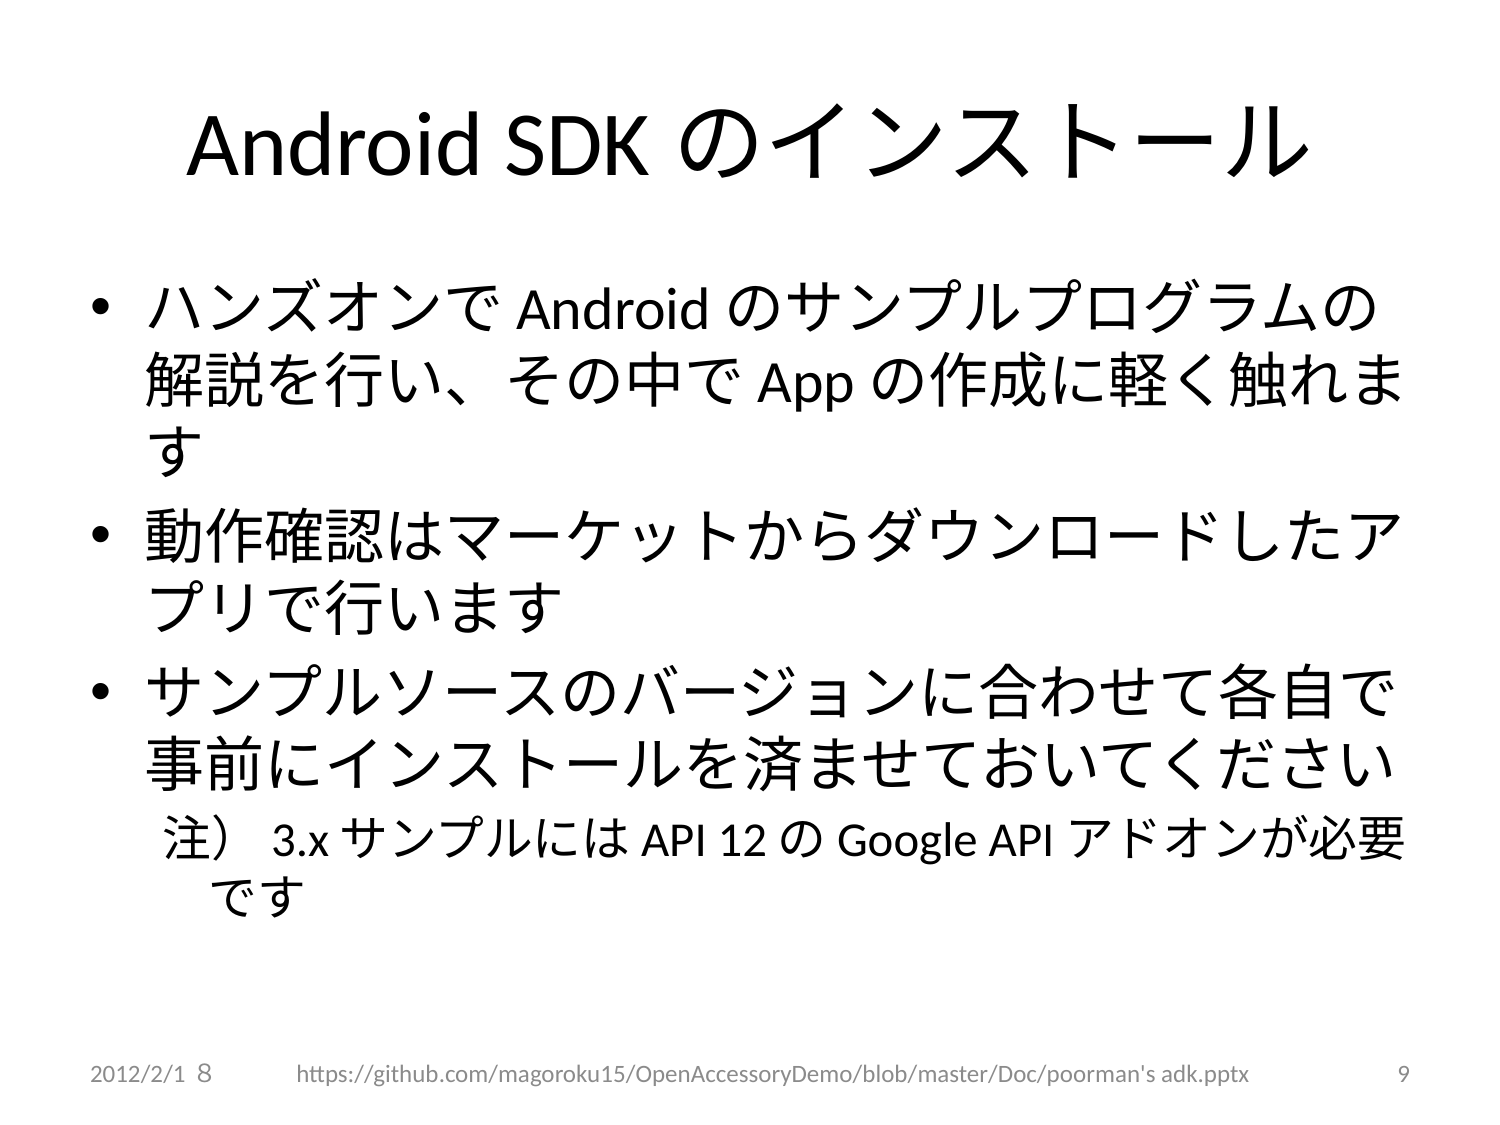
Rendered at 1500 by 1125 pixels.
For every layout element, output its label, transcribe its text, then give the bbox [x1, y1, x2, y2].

footer https://github.com/magoroku15/OpenAccessoryDemo/blob/master/Doc/poorman's adk.pptx [242, 1042, 1306, 1103]
list ハンズオンでAndroidのサンプルプログラムの解説を行い、その中でAppの作成に軽く触れます 動作確認はマーケットからダウンロードしたアプリで行います サンプルソースのバージョンに合わせて各自で事前にインストールを済ませておいてください 注）3.xサンプルにはAPI 12のGoogle APIアドオンが必要です [75, 262, 1425, 1005]
slide_number 9 [1306, 1042, 1425, 1103]
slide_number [75, 1042, 242, 1103]
title Android SDKのインストール [75, 45, 1425, 233]
